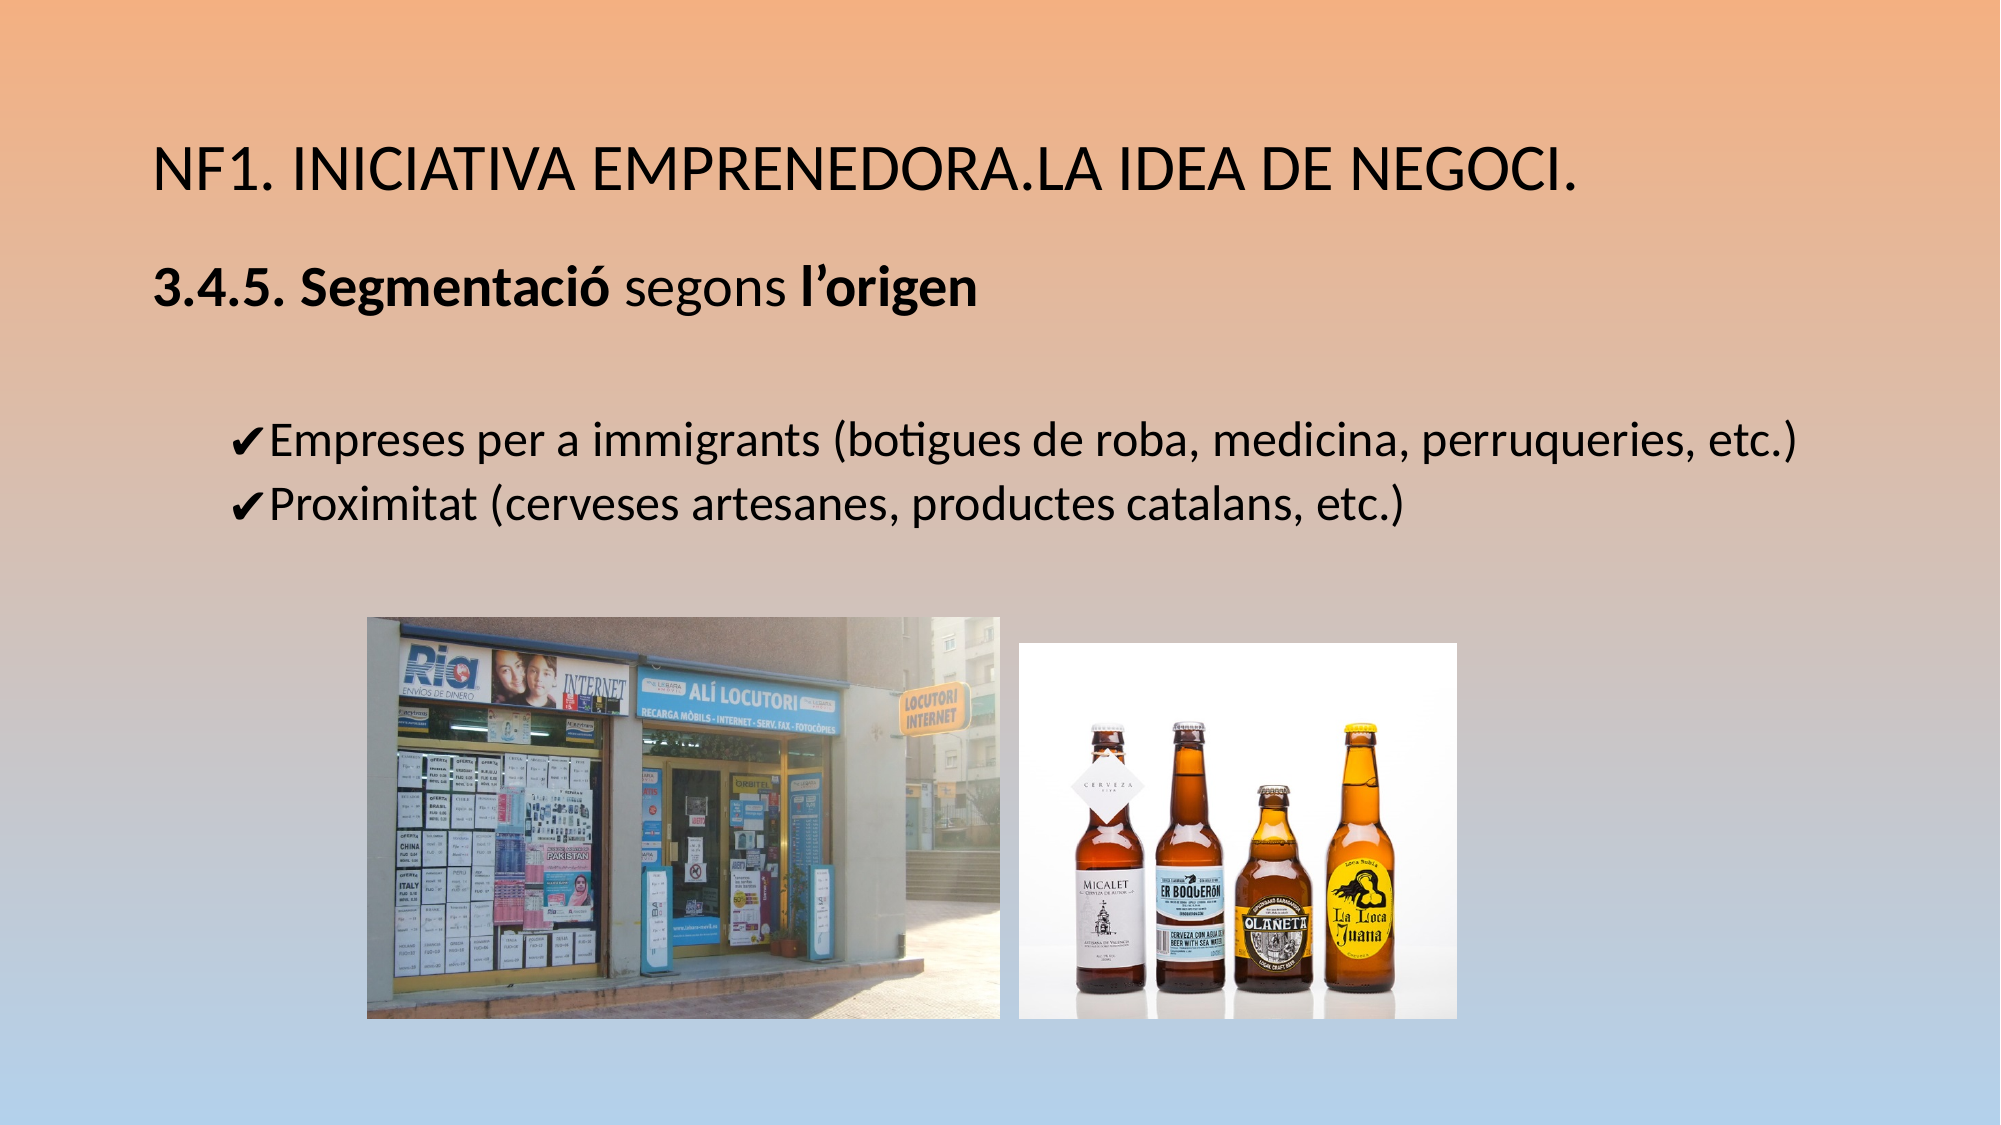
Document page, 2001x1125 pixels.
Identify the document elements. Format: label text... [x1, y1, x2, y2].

title NF1. INICIATIVA EMPRENEDORA.LA IDEA DE NEGOCI. [137, 59, 1863, 248]
picture [1018, 643, 1457, 1019]
picture [367, 616, 1001, 1019]
list 3.4.5. Segmentació segons l’origen Empreses per a immigrants (botigues de roba, medicina, perruqueries, etc.) Proximitat (cerveses artesanes, productes catalans, etc.) [137, 248, 1863, 963]
